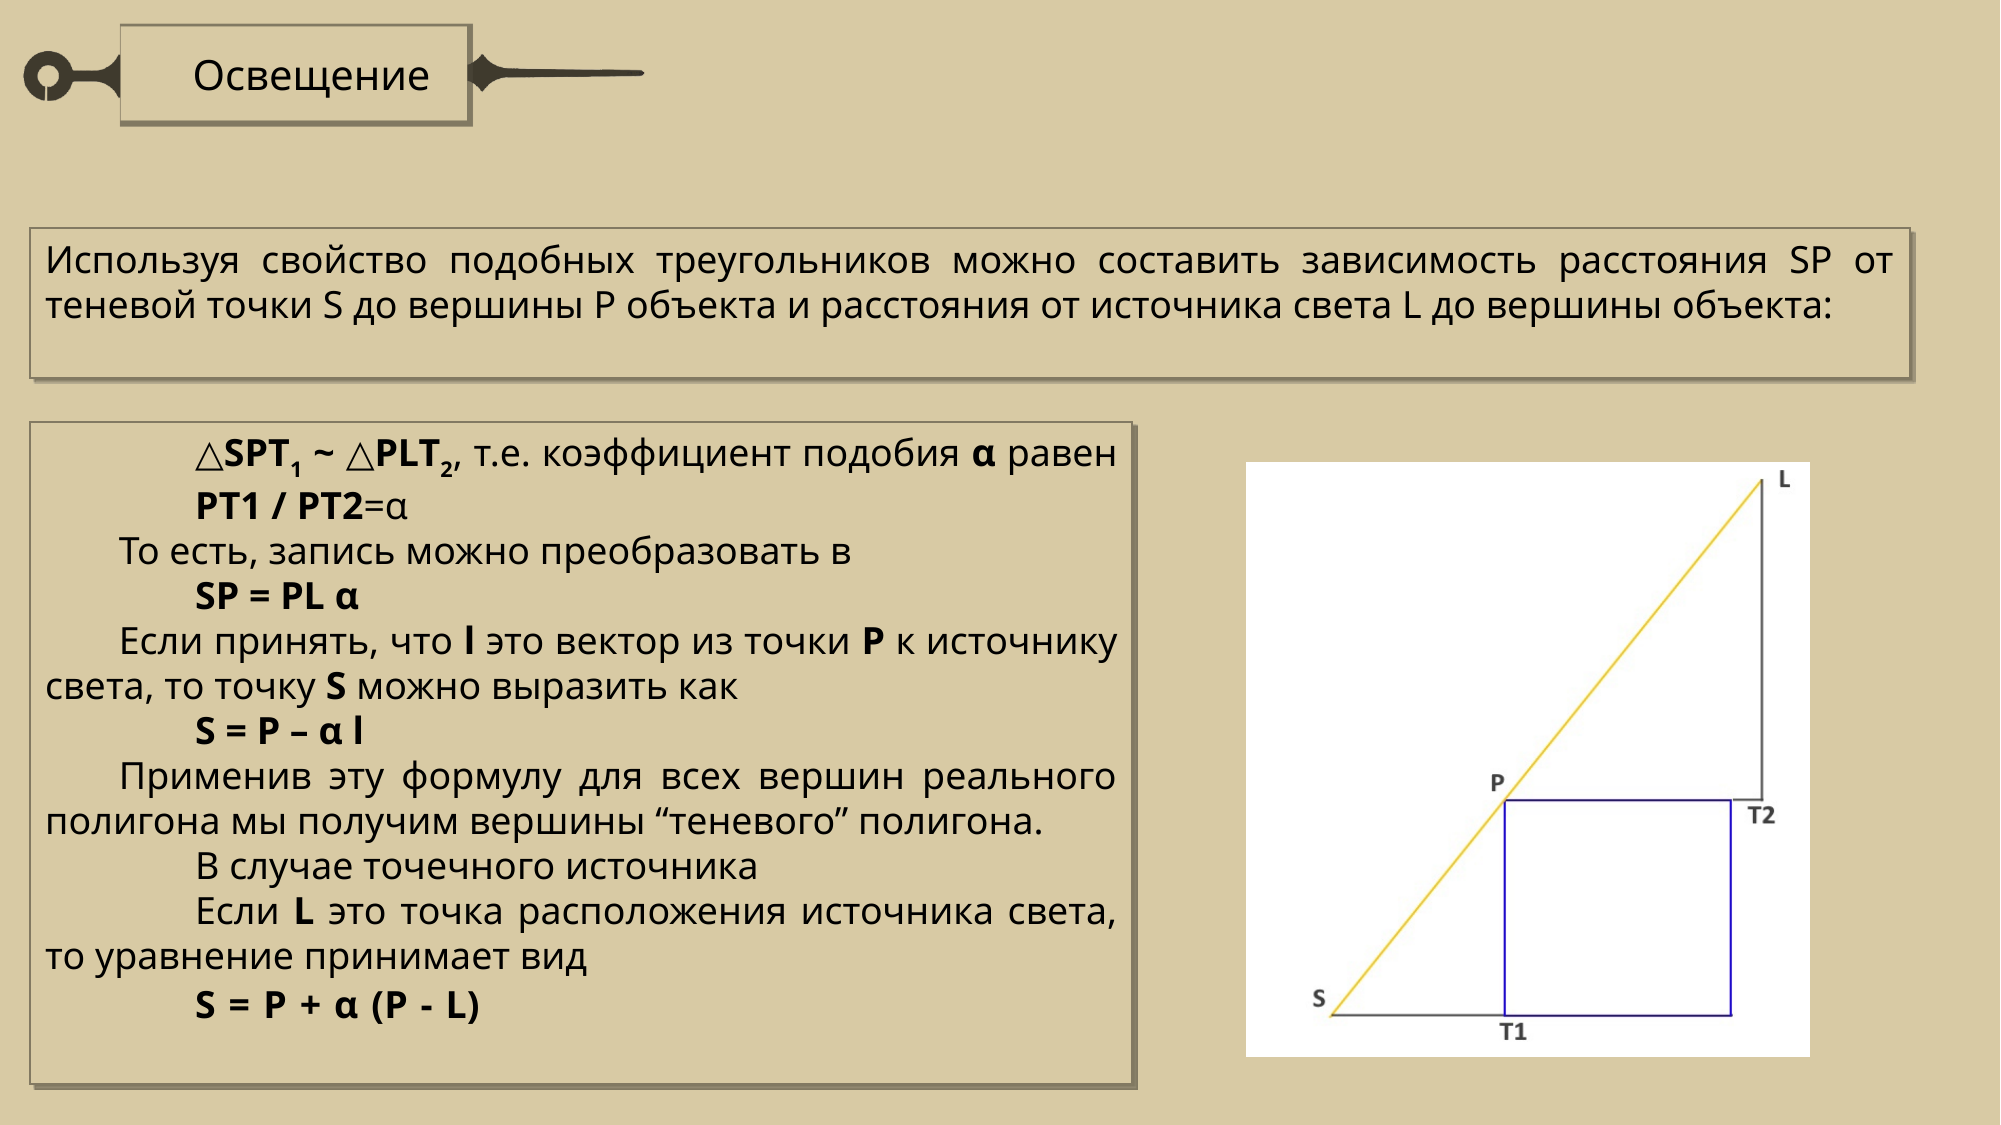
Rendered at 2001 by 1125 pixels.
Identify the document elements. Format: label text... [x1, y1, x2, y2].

text_box △SPT1 ~ △PLT2, т.е. коэффициент подобия α равен PT1 / PT2=α То есть, запись можно преобразовать в SP = PL α Если принять, что l это вектор из точки P к источнику света, то точку S можно выразить как S = P – α l Применив эту формулу для всех вершин реального полигона мы получим вершины “теневого” полигона. В случае точечного источника Если L это точка расположения источника света, то уравнение принимает вид S = P + α (P - L) [29, 421, 1133, 1085]
picture [0, 0, 663, 154]
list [1246, 462, 1810, 1057]
text_box Используя свойство подобных треугольников можно составить зависимость расстояния SP от теневой точки S до вершины P объекта и расстояния от источника света L до вершины объекта: [29, 227, 1911, 379]
